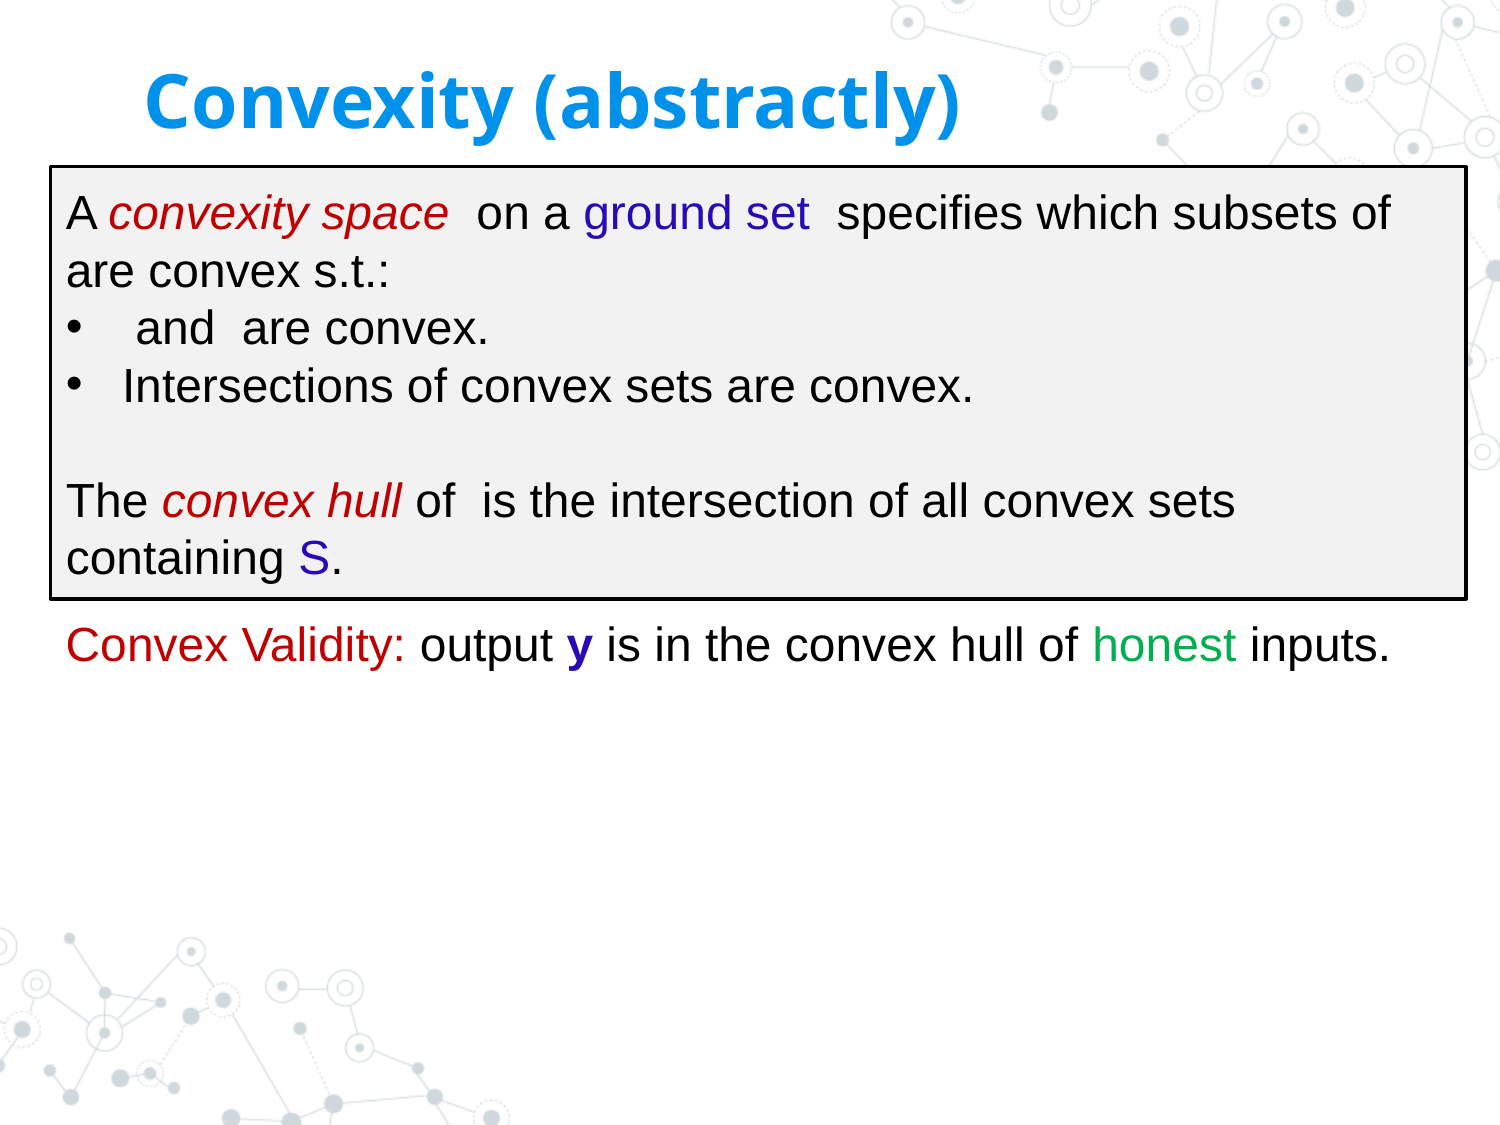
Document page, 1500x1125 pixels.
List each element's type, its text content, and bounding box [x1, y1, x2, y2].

picture [0, 0, 1500, 1125]
text_box Convex Validity: output y is in the convex hull of honest inputs. [50, 605, 1500, 679]
title Convexity (abstractly) [128, 4, 1500, 159]
